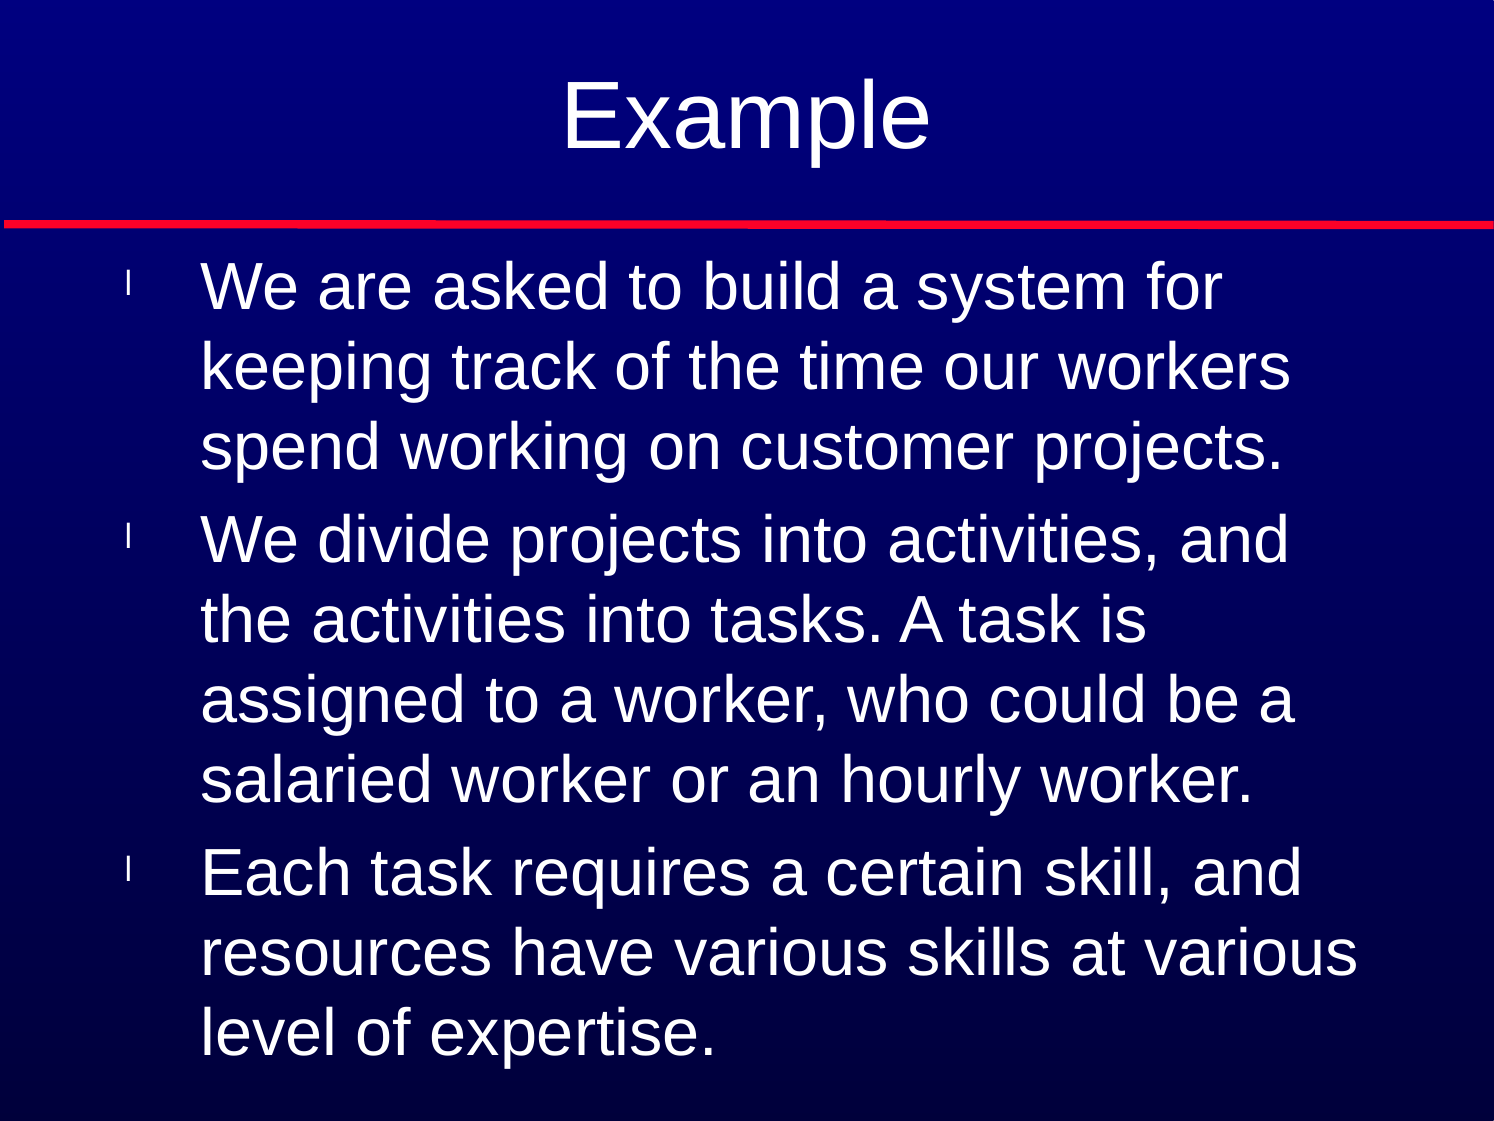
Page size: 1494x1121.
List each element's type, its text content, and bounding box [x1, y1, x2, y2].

title Example [111, 0, 1383, 175]
list We are asked to build a system for keeping track of the time our workers spend working on customer projects. We divide projects into activities, and the activities into tasks. A task is assigned to a worker, who could be a salaried worker or an hourly worker. Each task requires a certain skill, and resources have various skills at various level of expertise. [108, 234, 1380, 959]
